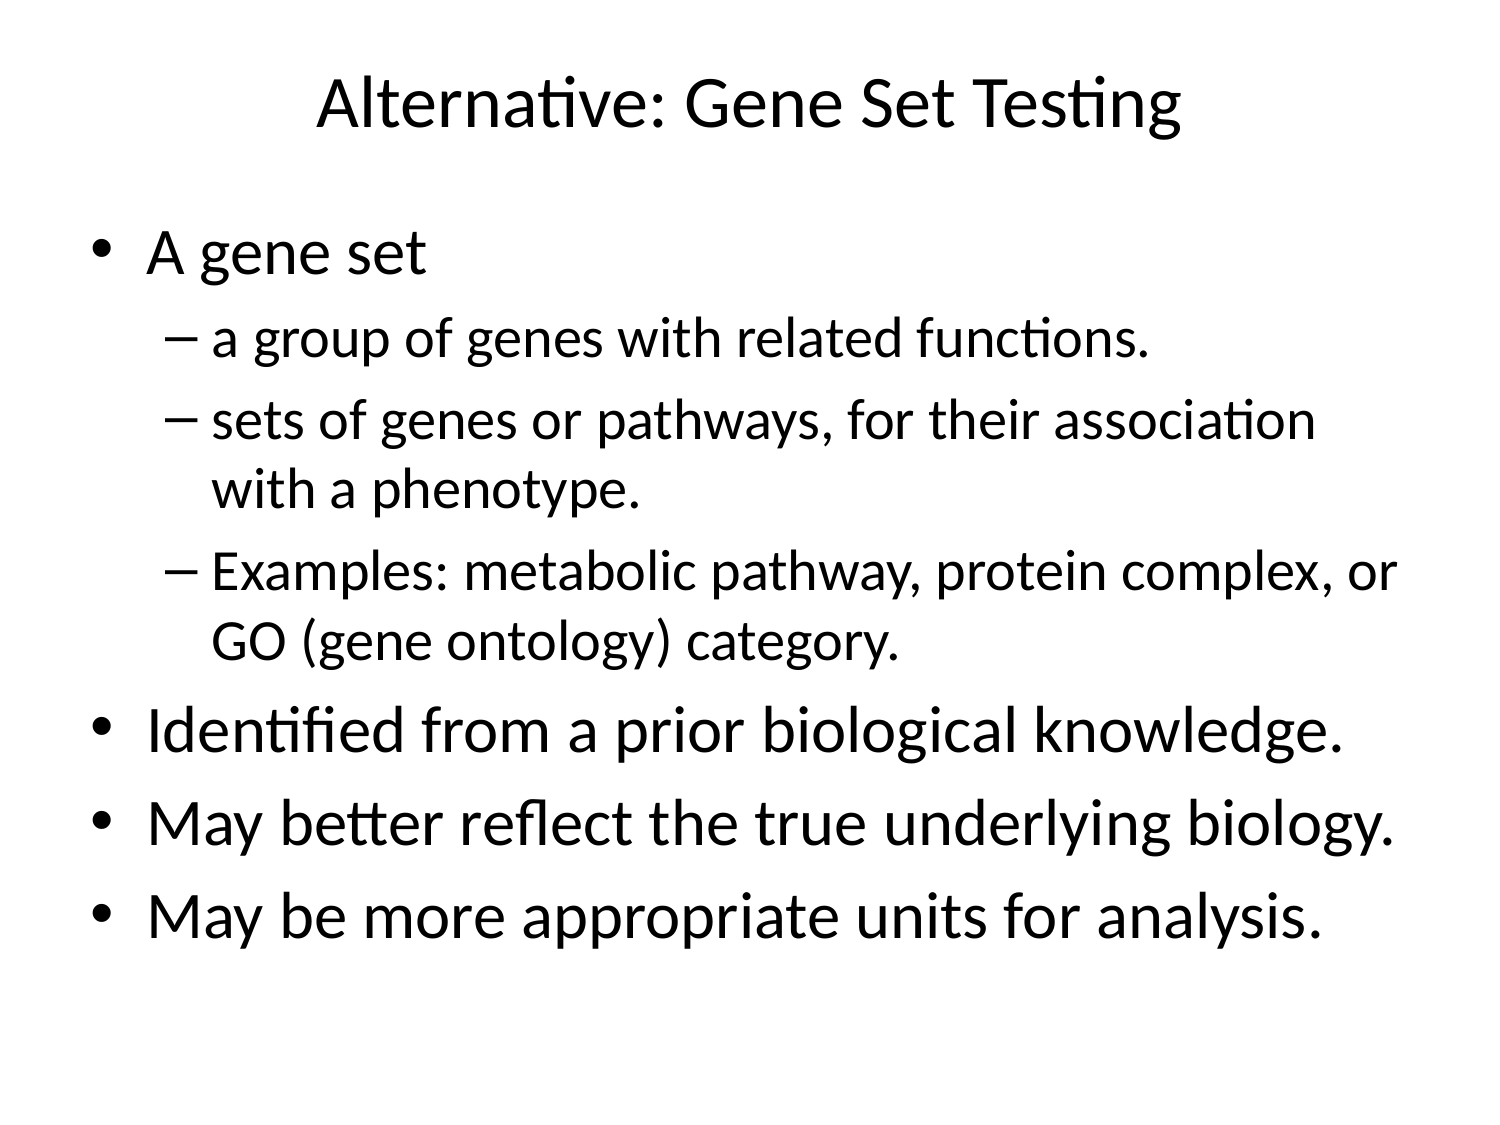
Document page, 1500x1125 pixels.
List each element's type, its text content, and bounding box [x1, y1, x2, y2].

list A gene set a group of genes with related functions. sets of genes or pathways, for their association with a phenotype. Examples: metabolic pathway, protein complex, or GO (gene ontology) category. Identified from a prior biological knowledge. May better reflect the true underlying biology. May be more appropriate units for analysis. [75, 200, 1425, 1005]
title Alternative: Gene Set Testing [75, 45, 1425, 150]
